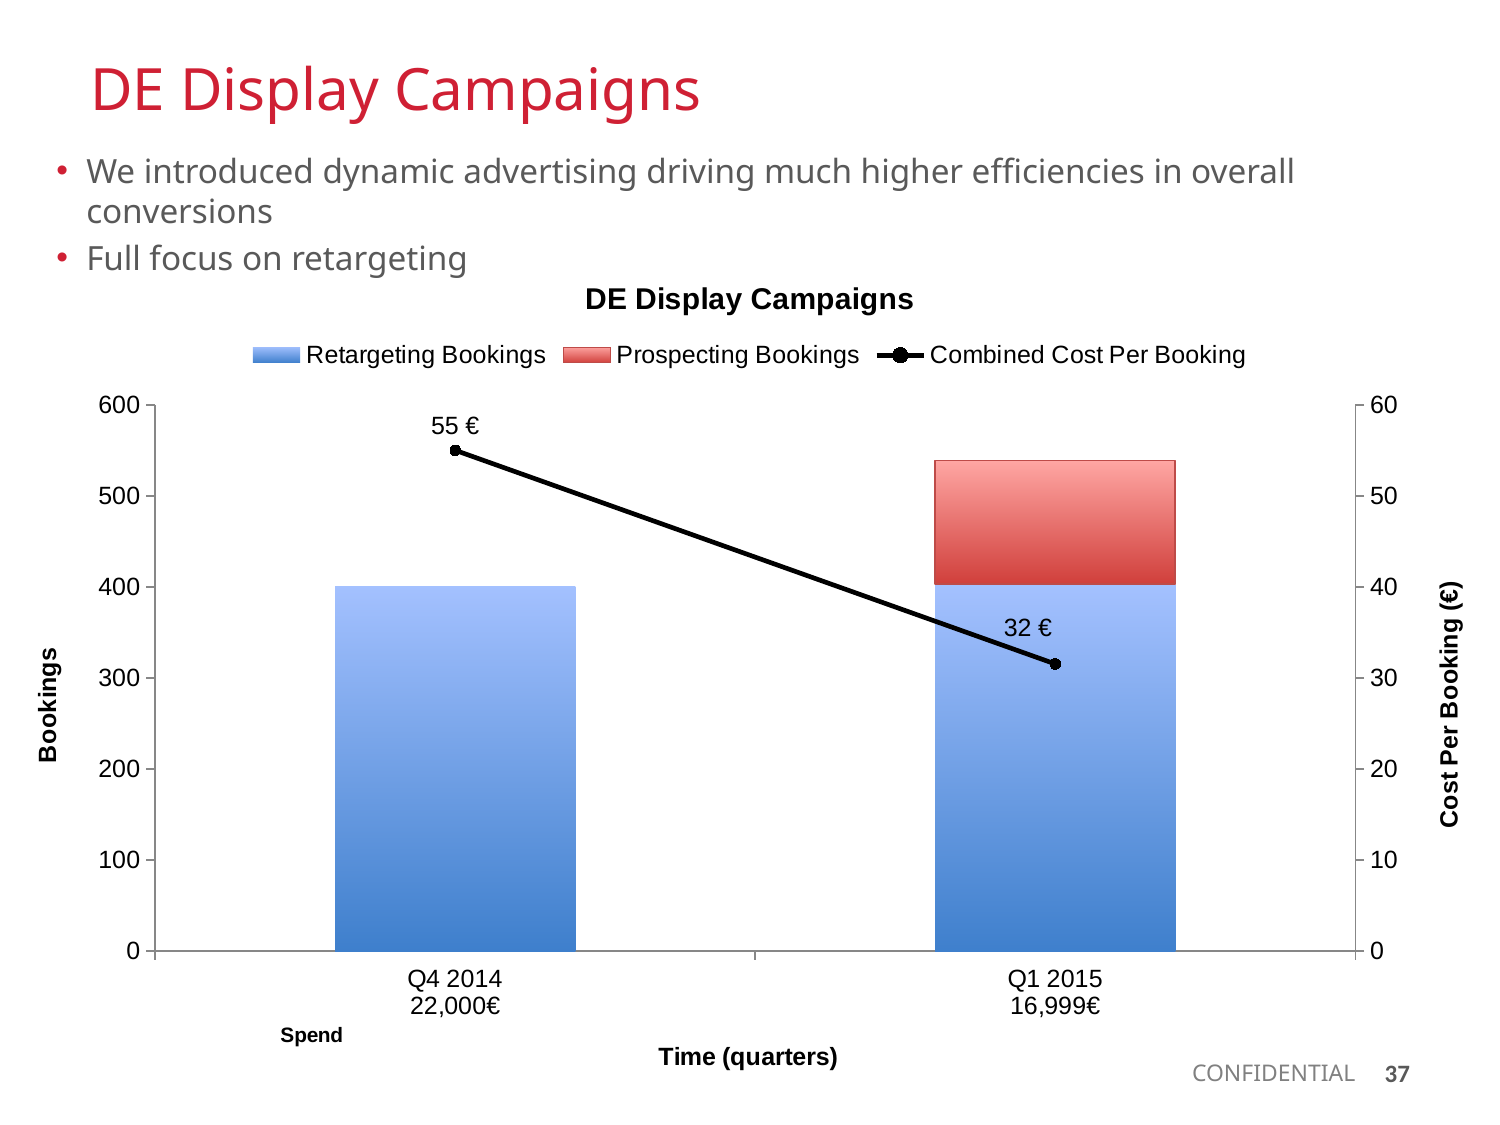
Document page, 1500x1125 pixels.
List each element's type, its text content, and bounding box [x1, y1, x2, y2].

list DE Display Campaigns [75, 44, 1455, 142]
list We introduced dynamic advertising driving much higher efficiencies in overall conversions Full focus on retargeting [41, 143, 1500, 248]
chart [0, 248, 1500, 1103]
